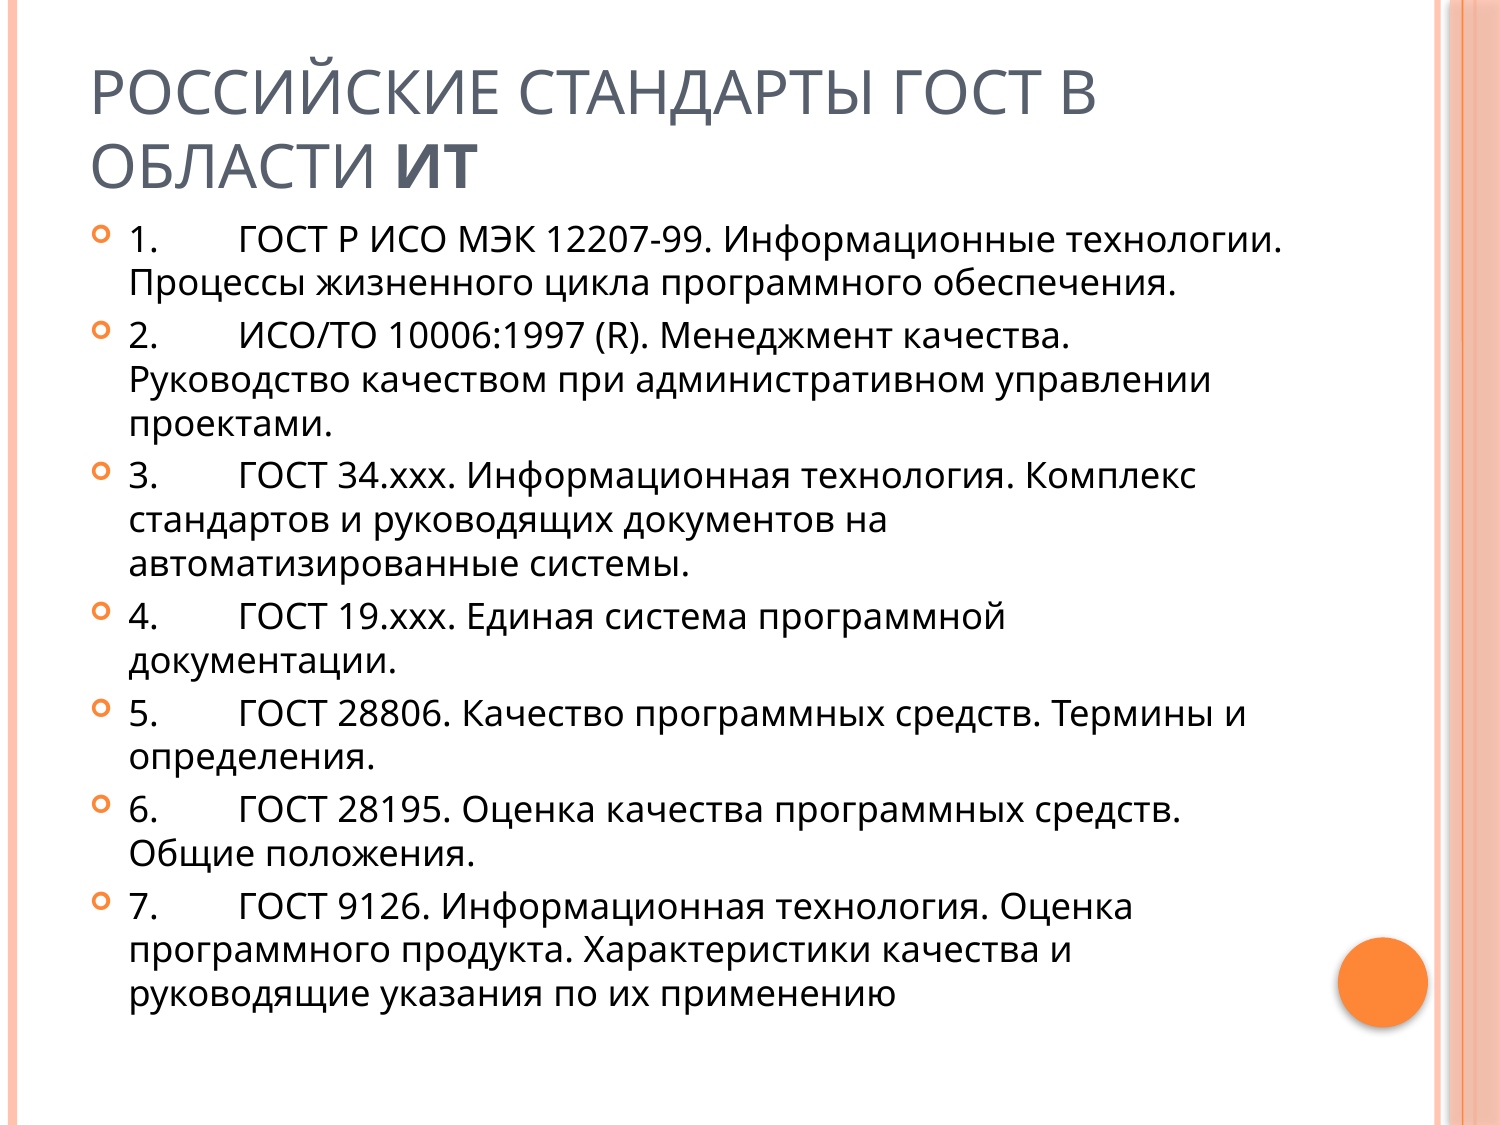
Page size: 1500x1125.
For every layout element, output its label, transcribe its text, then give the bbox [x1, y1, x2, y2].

title Российские стандарты ГОСТ в области ИТ [75, 45, 1300, 208]
list 1. ГОСТ Р ИСО МЭК 12207-99. Информационные технологии. Процессы жизненного цикла программного обеспечения. 2. ИСО/ТО 10006:1997 (R). Менеджмент качества. Руководство качеством при административном управлении проектами. 3. ГОСТ 34.ххх. Информационная технология. Комплекс стандартов и руководящих документов на автоматизированные системы. 4. ГОСТ 19.ххх. Единая система программной документации. 5. ГОСТ 28806. Качество программных средств. Термины и определения. 6. ГОСТ 28195. Оценка качества программных средств. Общие положения. 7. ГОСТ 9126. Информационная технология. Оценка программного продукта. Характеристики качества и руководящие указания по их применению [75, 208, 1300, 1062]
